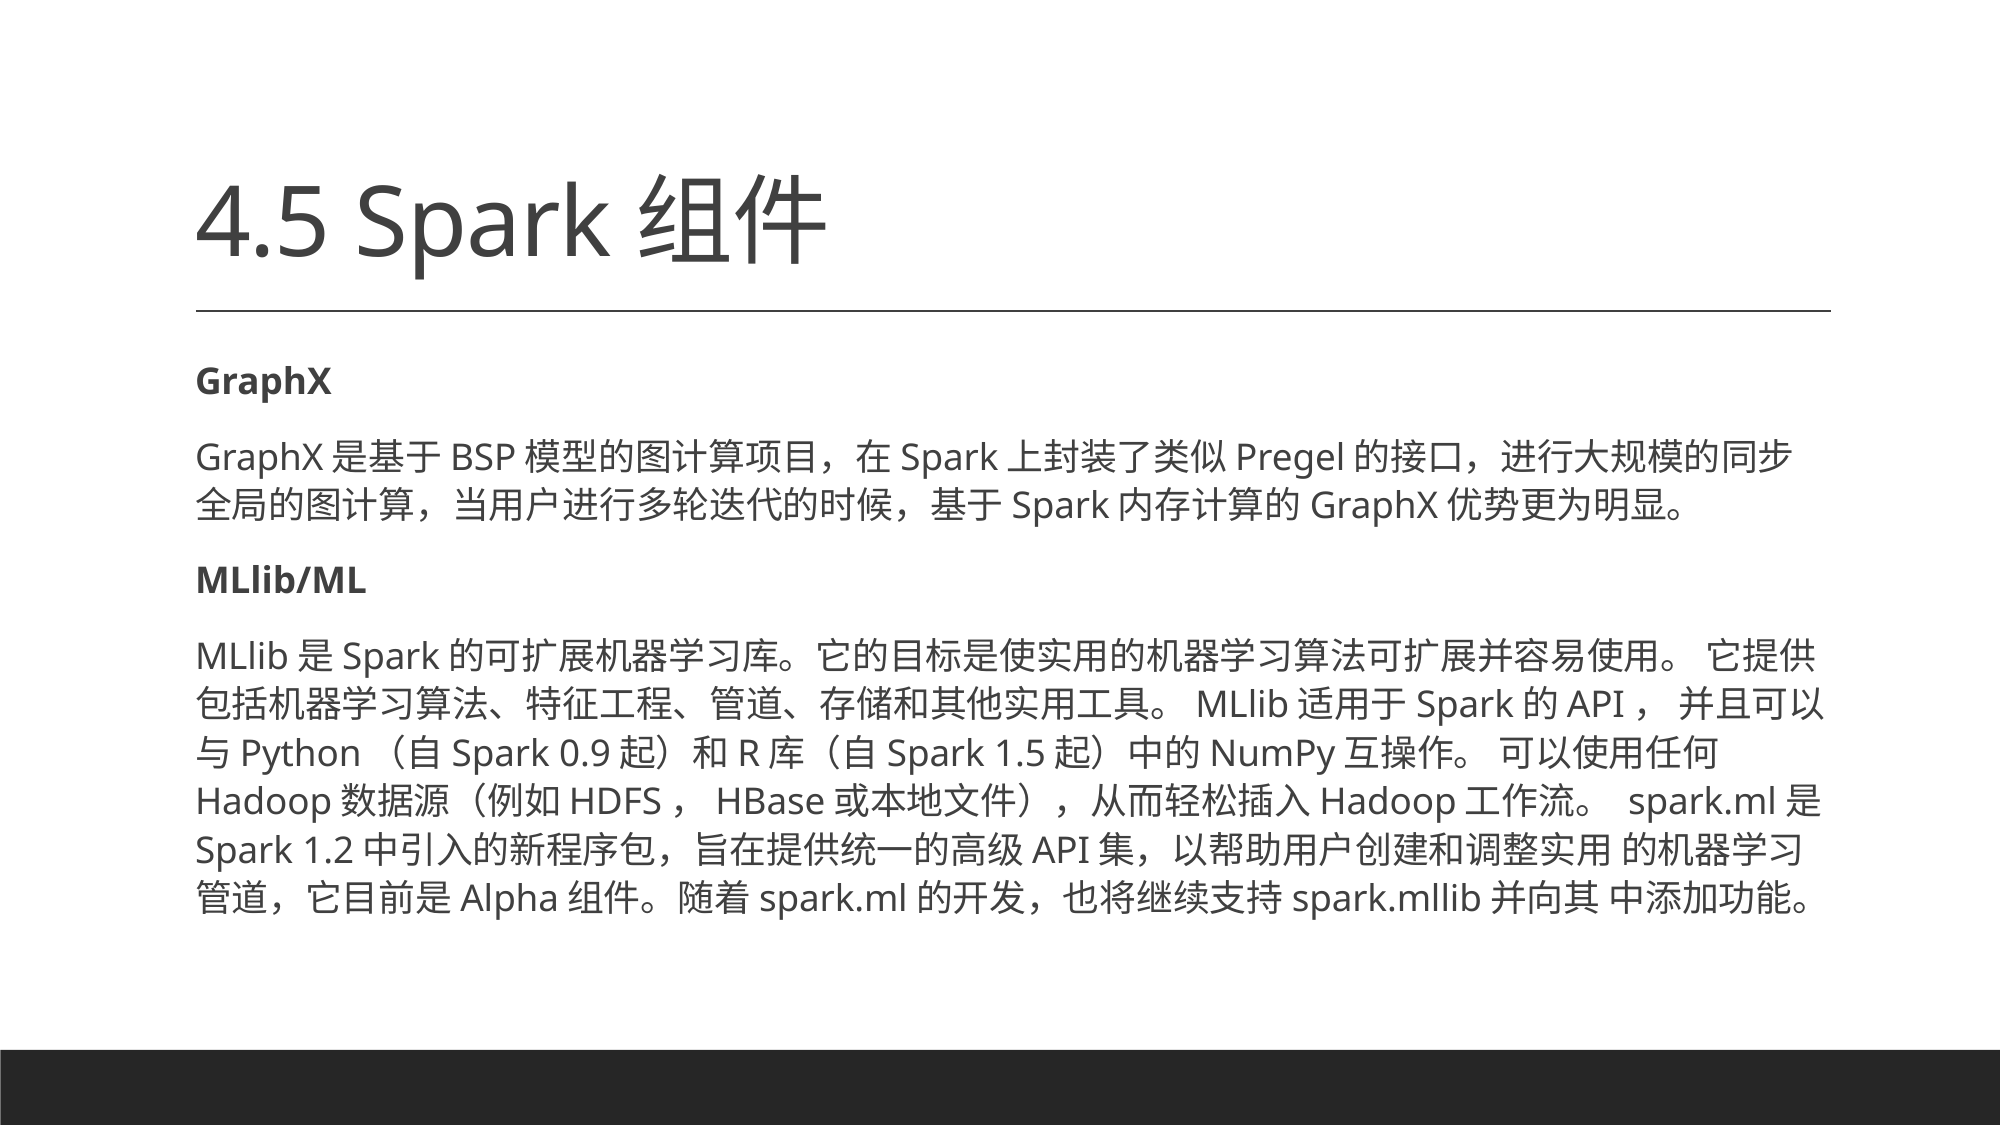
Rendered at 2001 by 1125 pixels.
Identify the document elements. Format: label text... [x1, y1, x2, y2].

list GraphX GraphX是基于BSP模型的图计算项目，在Spark上封装了类似Pregel的接口，进行大规模的同步全局的图计算，当用户进行多轮迭代的时候，基于Spark内存计算的GraphX优势更为明显。 MLlib/ML MLlib是Spark的可扩展机器学习库。它的目标是使实用的机器学习算法可扩展并容易使用。 它提供包括机器学习算法、特征工程、管道、存储和其他实用工具。MLlib适用于Spark的API， 并且可以与Python（自Spark 0.9起）和R库（自Spark 1.5起）中的NumPy互操作。 可以使用任何Hadoop数据源（例如HDFS，HBase或本地文件），从而轻松插入Hadoop工作流。 spark.ml是Spark 1.2中引入的新程序包，旨在提供统一的高级API集，以帮助用户创建和调整实用 的机器学习管道，它目前是Alpha组件。随着spark.ml的开发，也将继续支持spark.mllib并向其 中添加功能。 [180, 345, 1830, 963]
title 4.5 Spark组件 [180, 47, 1830, 285]
